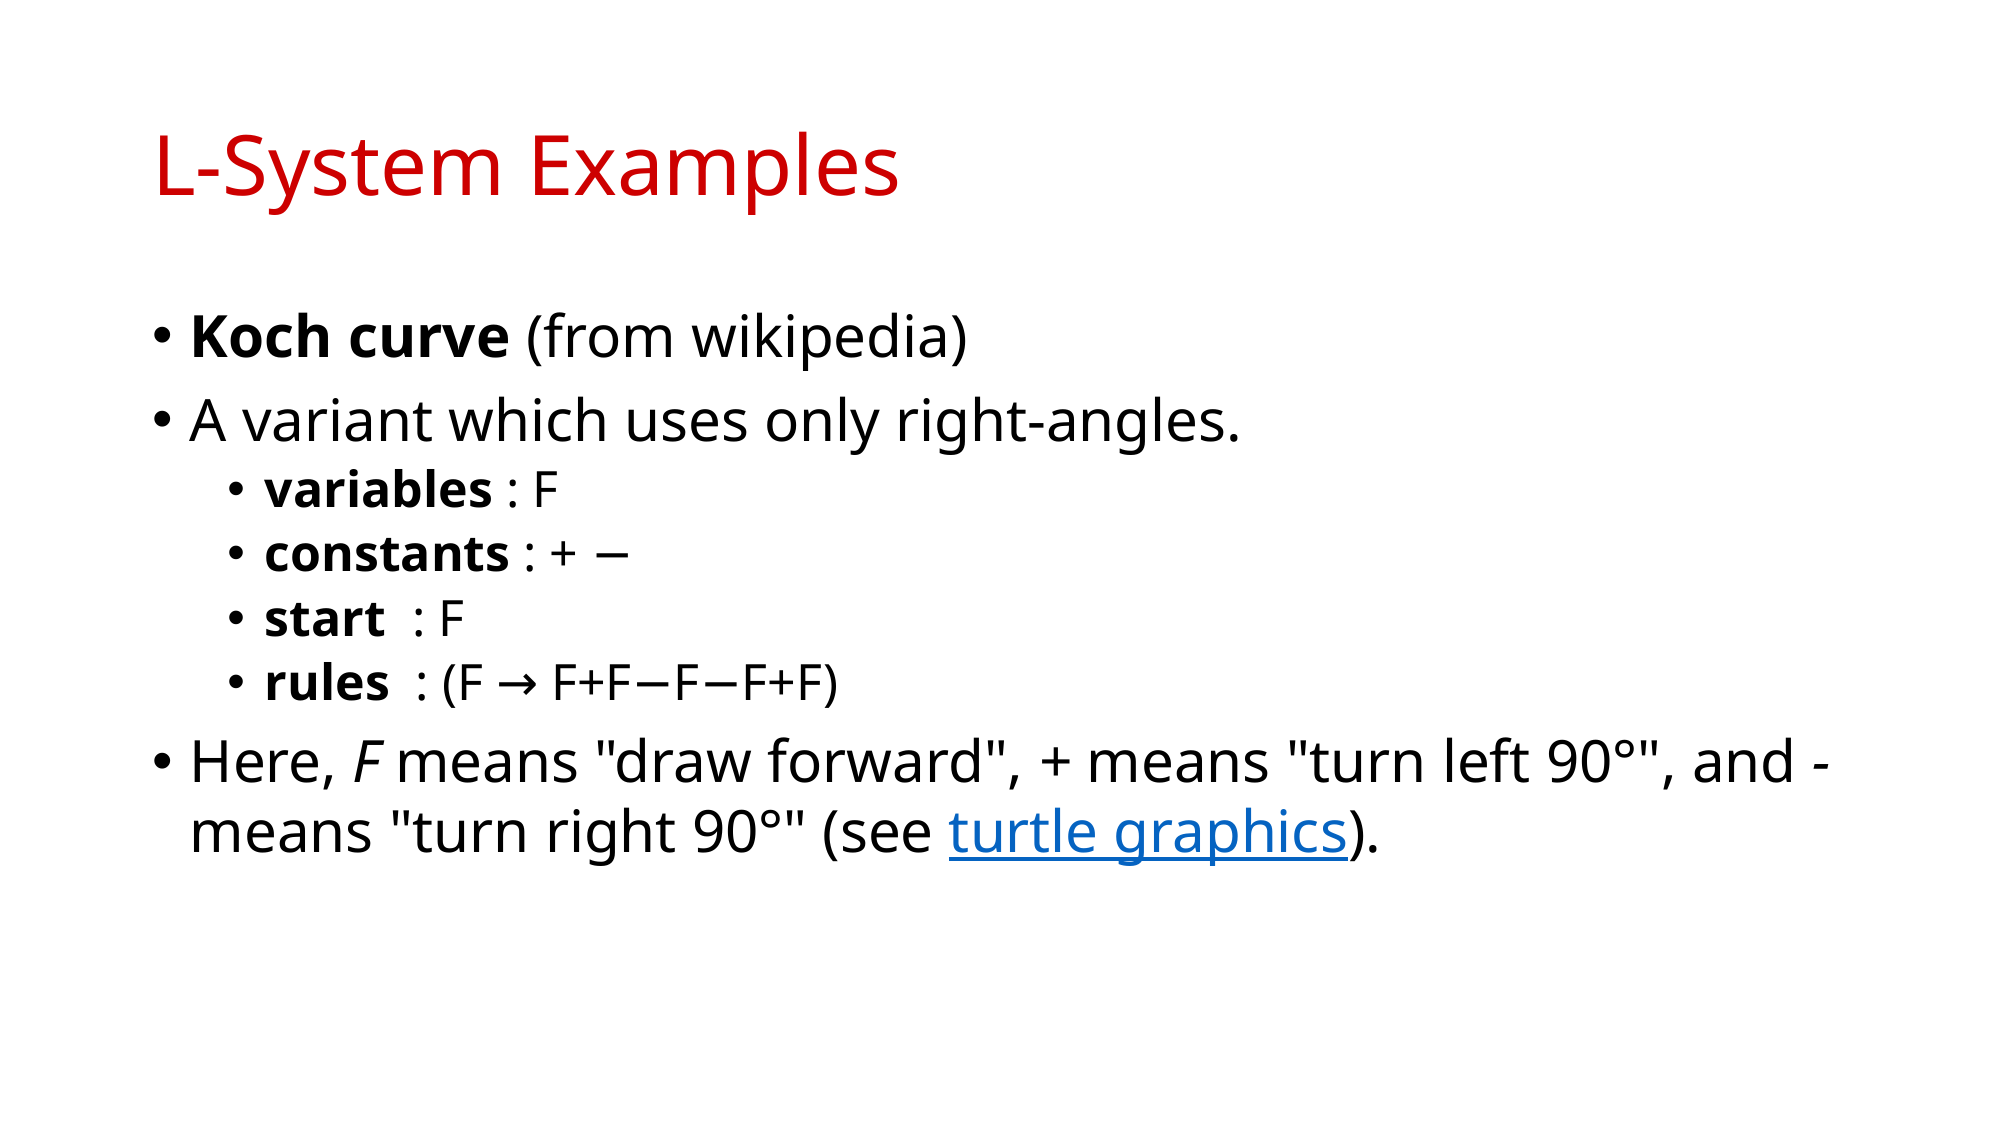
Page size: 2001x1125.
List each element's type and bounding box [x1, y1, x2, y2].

list [137, 299, 1863, 1014]
title [137, 59, 1863, 278]
